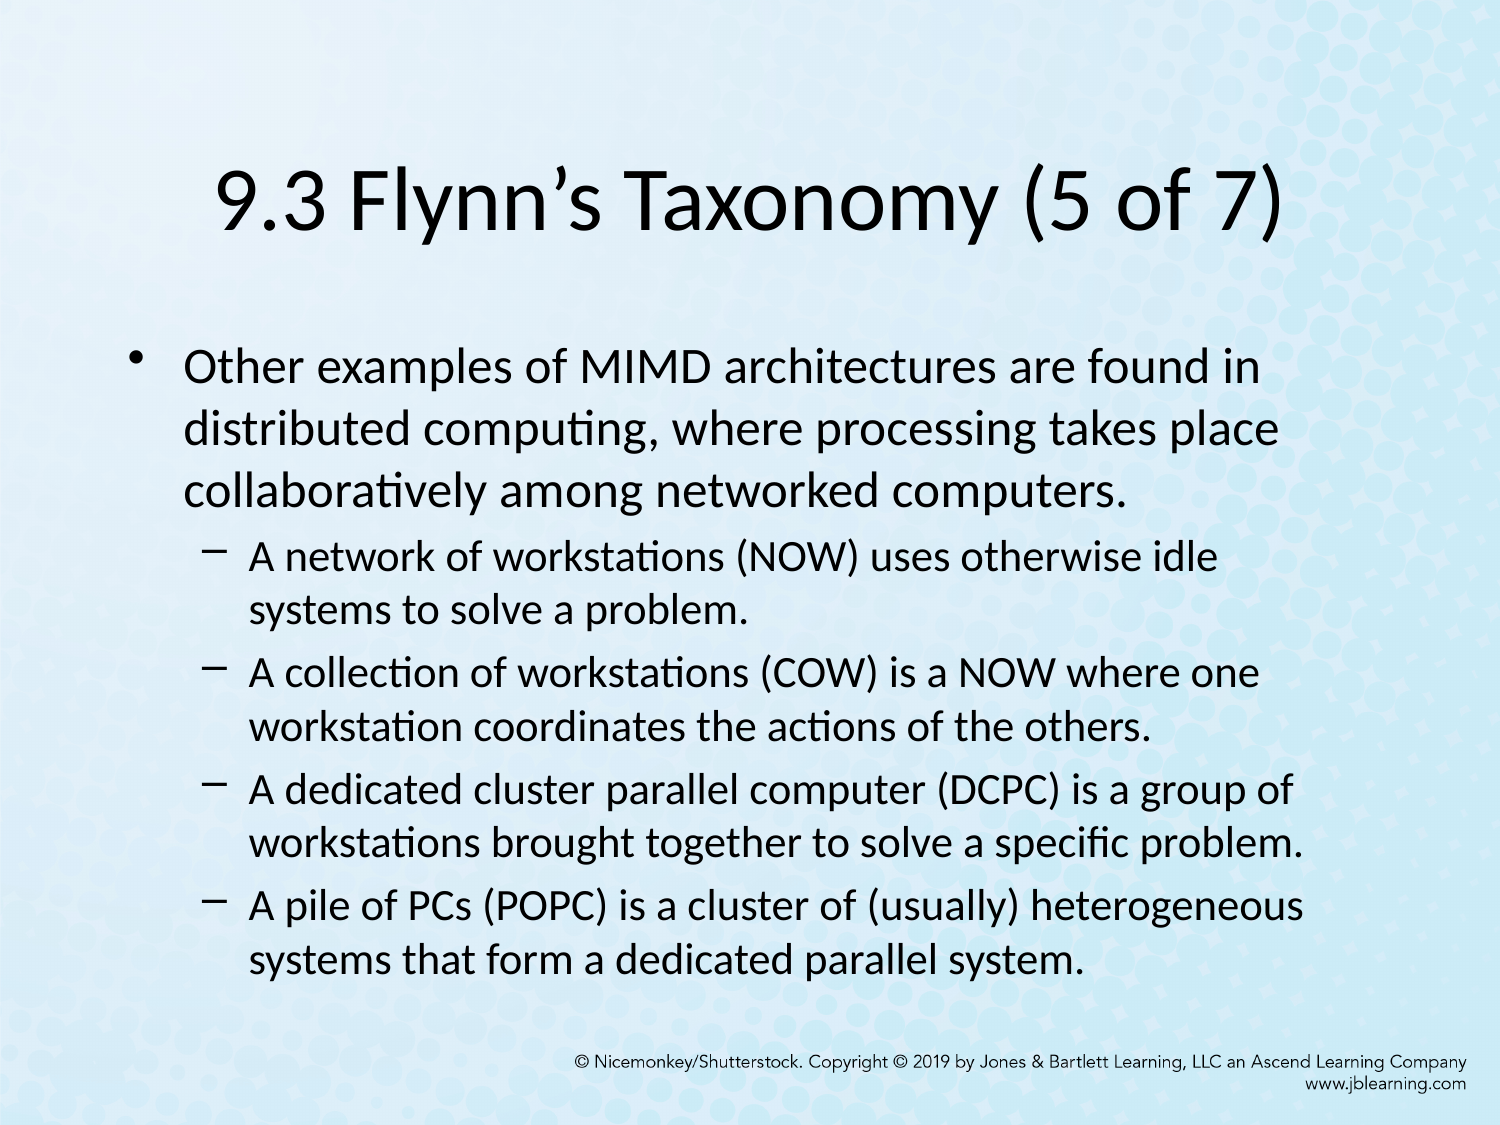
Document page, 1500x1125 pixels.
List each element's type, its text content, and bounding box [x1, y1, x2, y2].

list Other examples of MIMD architectures are found in distributed computing, where processing takes place collaboratively among networked computers. A network of workstations (NOW) uses otherwise idle systems to solve a problem. A collection of workstations (COW) is a NOW where one workstation coordinates the actions of the others. A dedicated cluster parallel computer (DCPC) is a group of workstations brought together to solve a specific problem. A pile of PCs (POPC) is a cluster of (usually) heterogeneous systems that form a dedicated parallel system. [112, 324, 1388, 1000]
title 9.3 Flynn’s Taxonomy (5 of 7) [112, 99, 1388, 288]
picture [0, 0, 1500, 1125]
